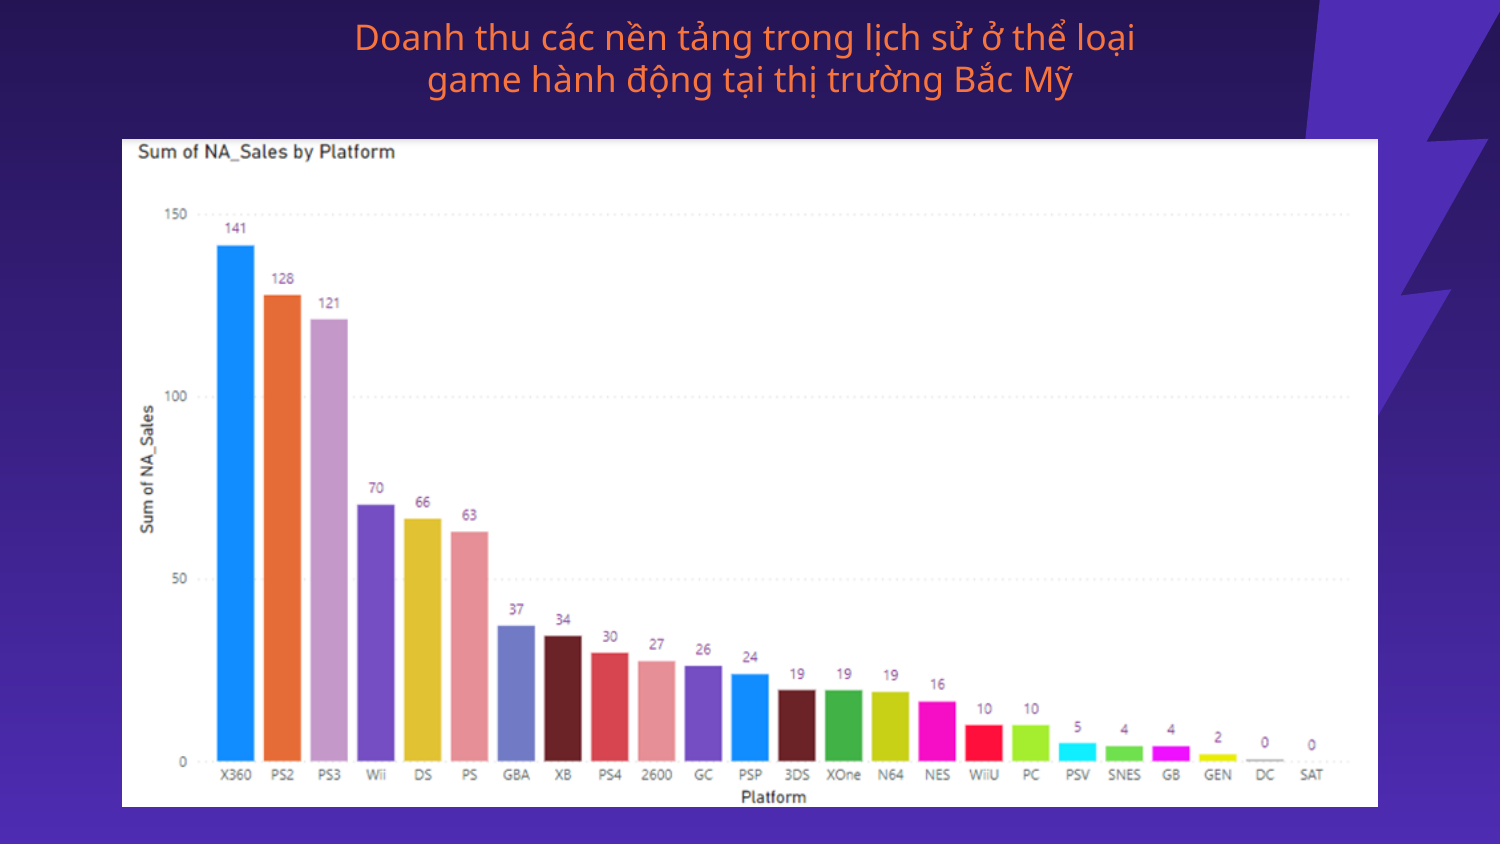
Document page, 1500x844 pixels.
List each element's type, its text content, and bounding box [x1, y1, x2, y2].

title Doanh thu các nền tảng trong lịch sử ở thể loại game hành động tại thị trường Bắc Mỹ [117, 0, 1383, 100]
picture [121, 139, 1379, 807]
